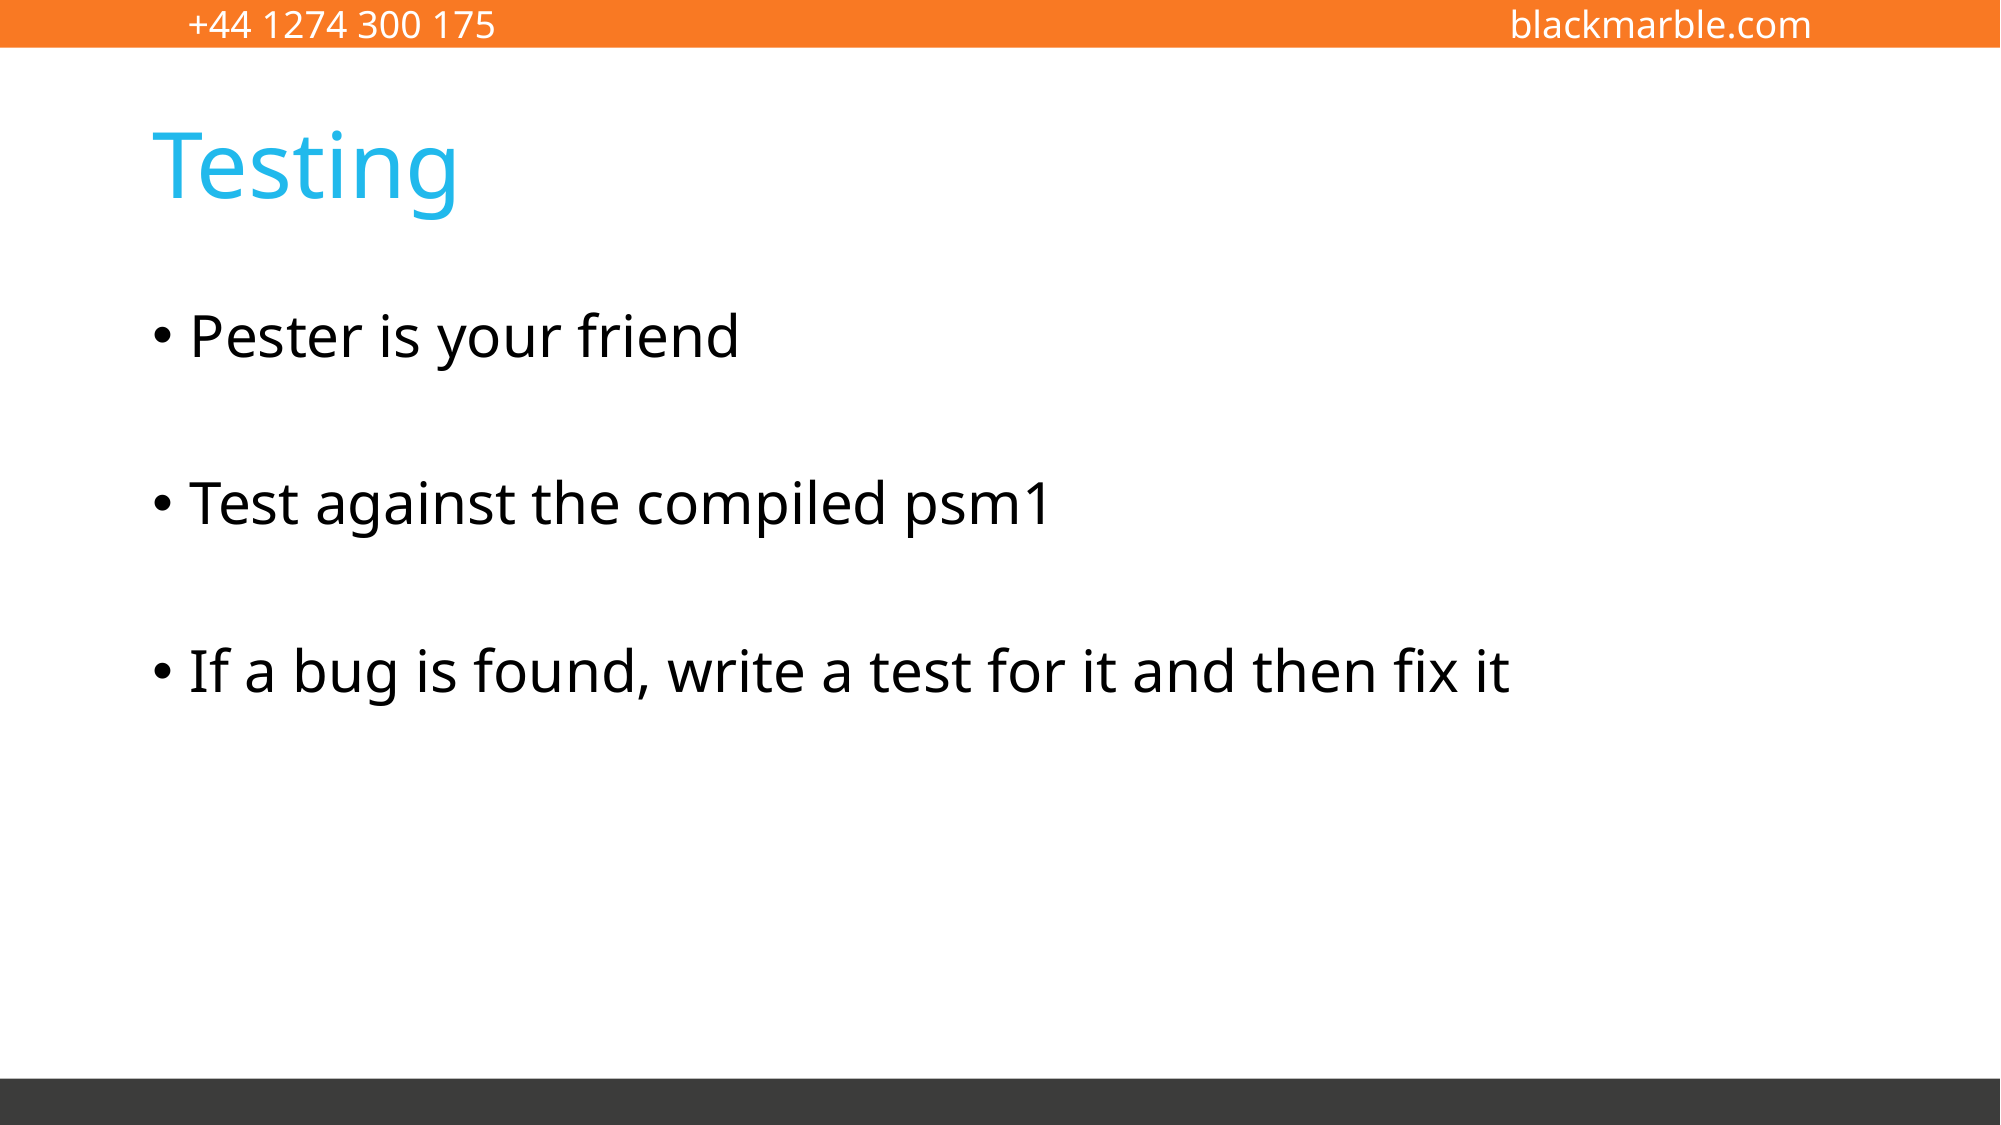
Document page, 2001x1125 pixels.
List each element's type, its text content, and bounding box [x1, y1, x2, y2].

title Testing [137, 59, 1863, 278]
list Pester is your friend Test against the compiled psm1 If a bug is found, write a test for it and then fix it [137, 299, 1863, 1014]
